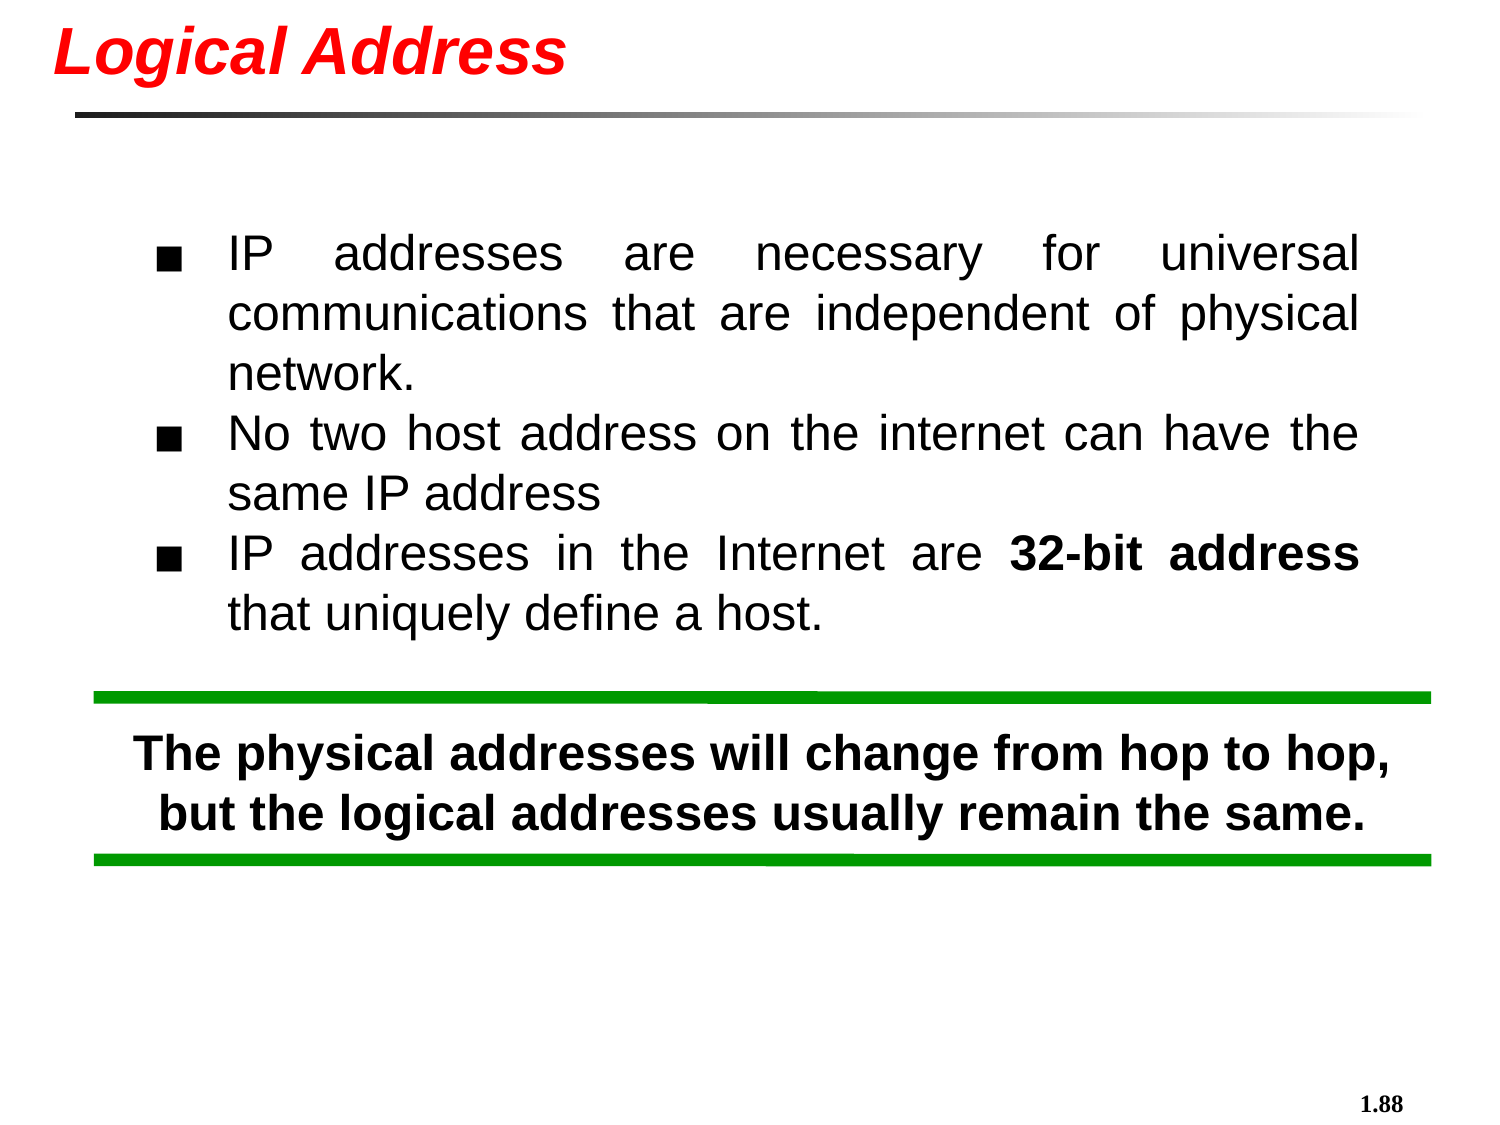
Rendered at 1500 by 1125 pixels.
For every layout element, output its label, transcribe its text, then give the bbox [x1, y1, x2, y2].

text_box 1.88 [1344, 1049, 1500, 1125]
text_box [75, 112, 1425, 118]
text_box The physical addresses will change from hop to hop, but the logical addresses usually remain the same. [99, 712, 1425, 848]
text_box IP addresses are necessary for universal communications that are independent of physical network. No two host address on the internet can have the same IP address IP addresses in the Internet are 32-bit address that uniquely define a host. [137, 212, 1375, 648]
text_box Logical Address [38, 0, 864, 96]
